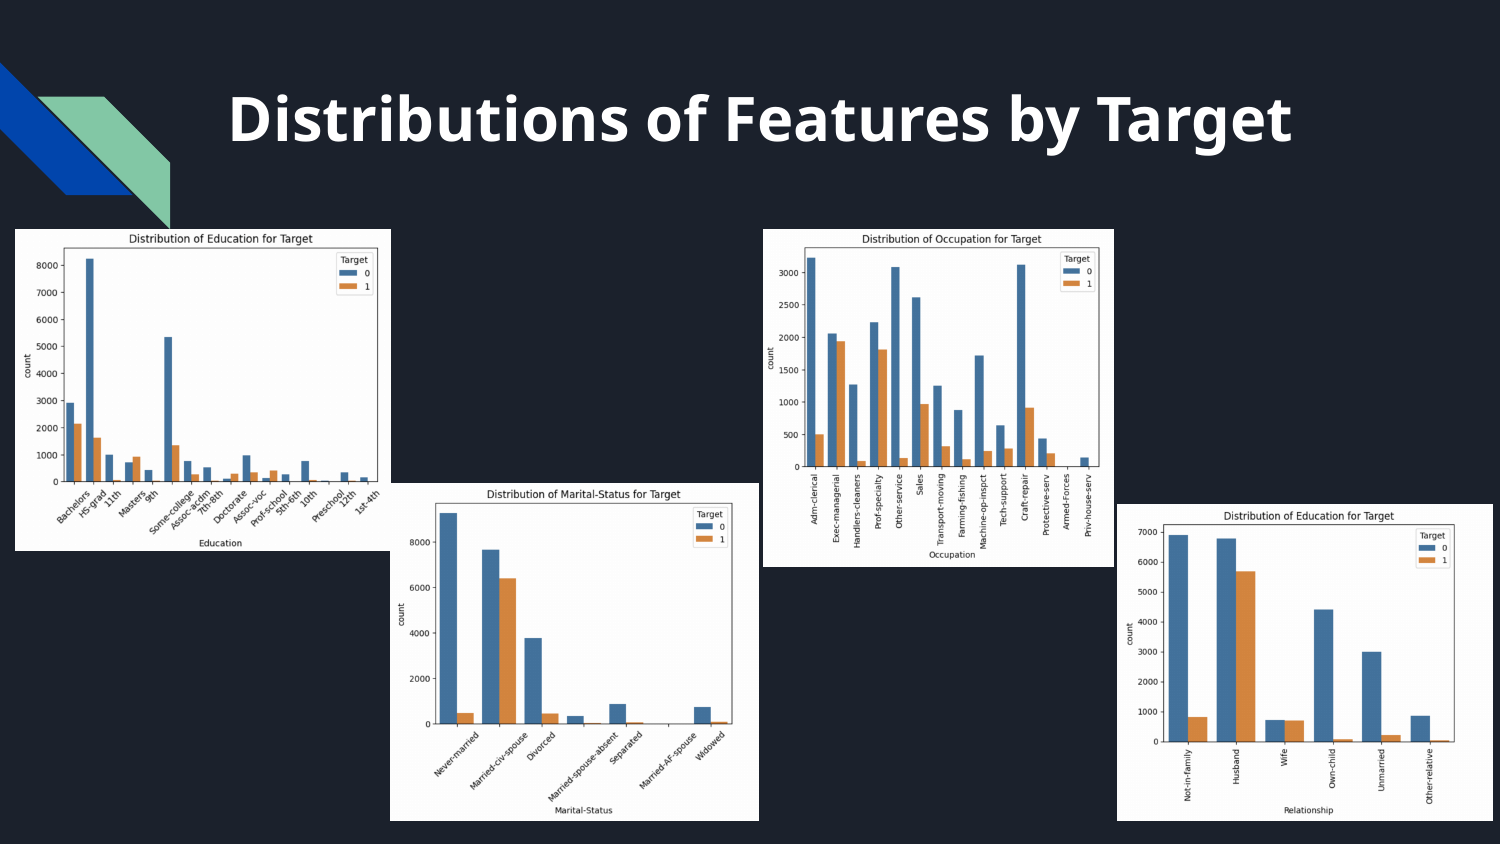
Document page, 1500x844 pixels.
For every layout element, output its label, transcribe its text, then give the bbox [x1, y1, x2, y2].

picture [1117, 504, 1494, 821]
picture [14, 229, 760, 821]
picture [763, 229, 1114, 567]
title Distributions of Features by Target [212, 64, 1368, 215]
